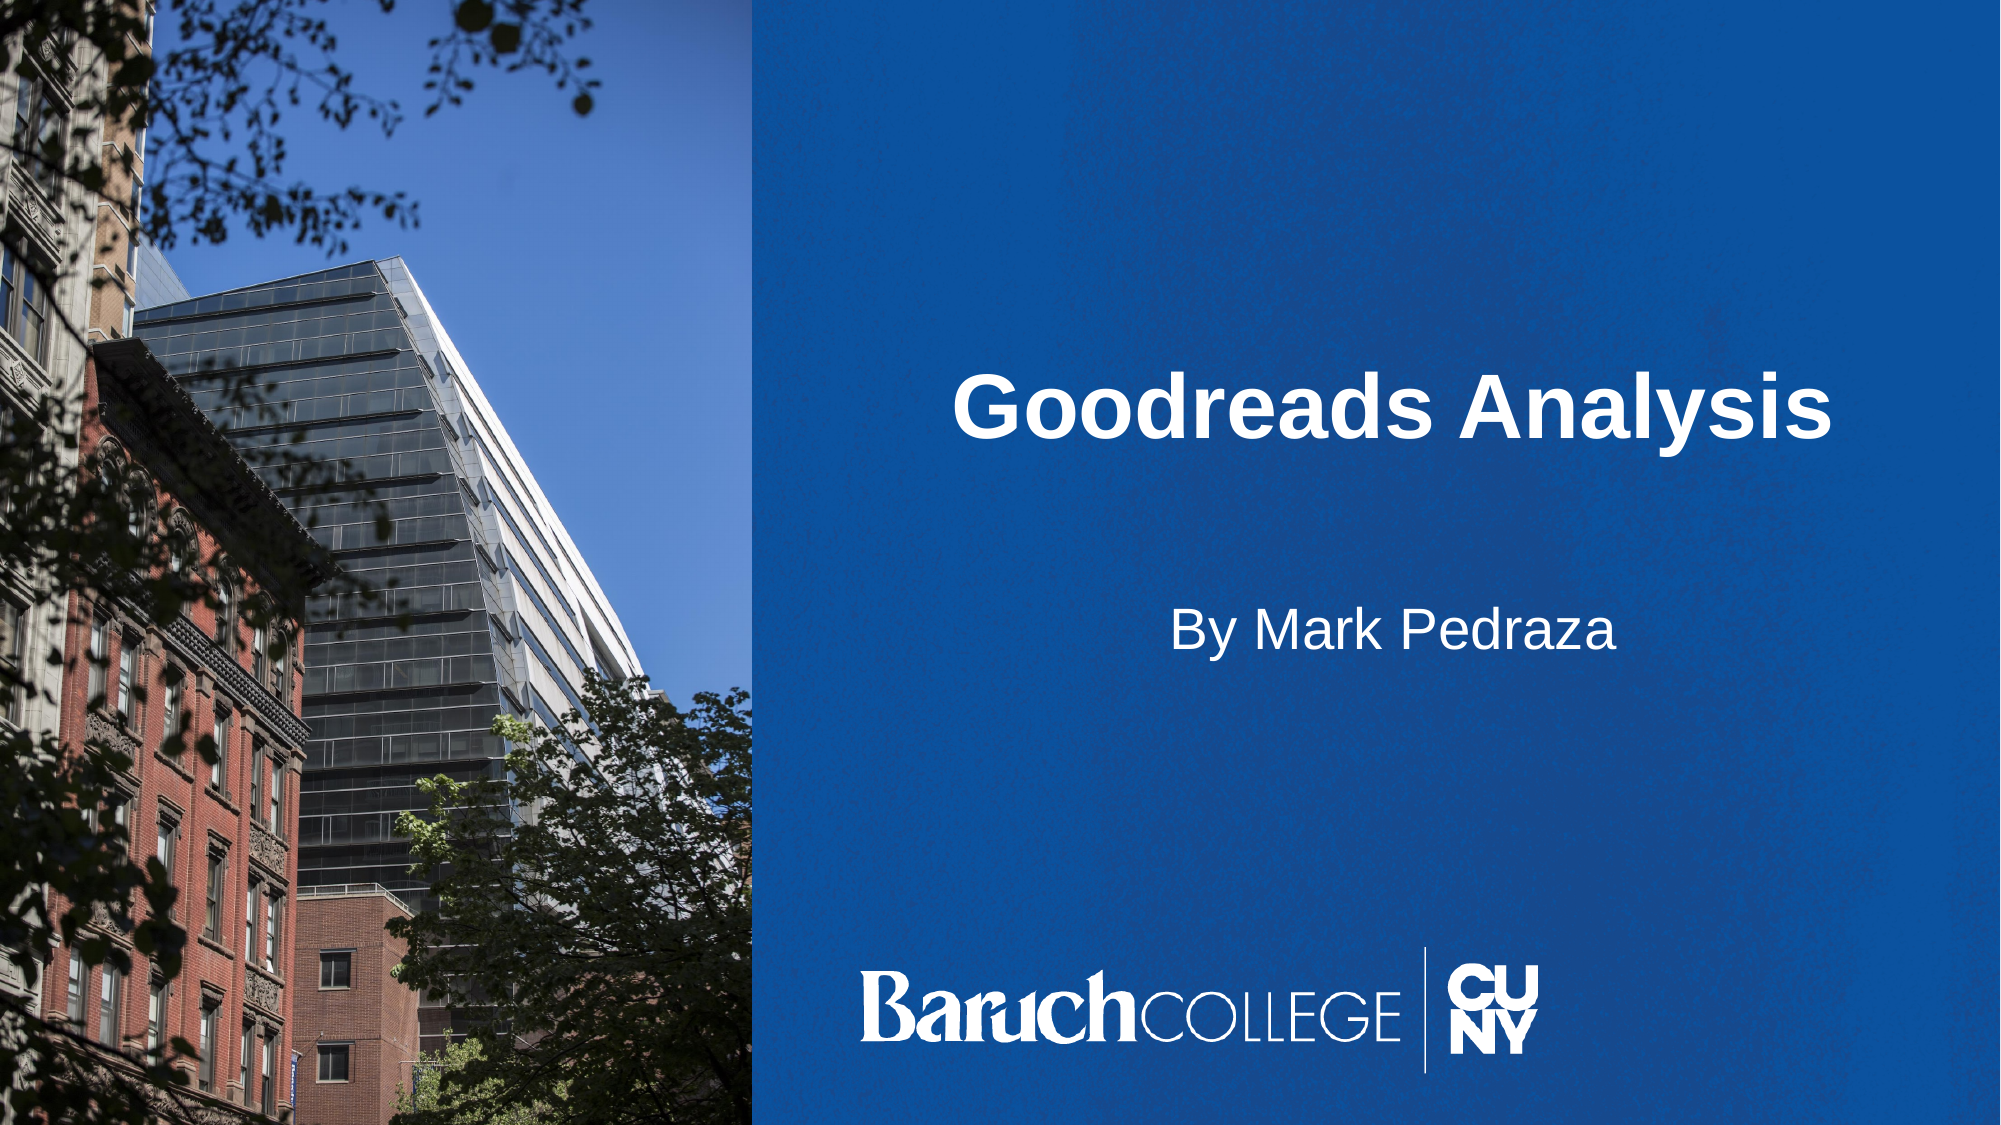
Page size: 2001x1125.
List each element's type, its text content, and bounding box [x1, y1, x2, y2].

picture [0, 0, 2001, 1125]
title Goodreads Analysis [933, 239, 1853, 466]
subtitle By Mark Pedraza [975, 591, 1812, 803]
